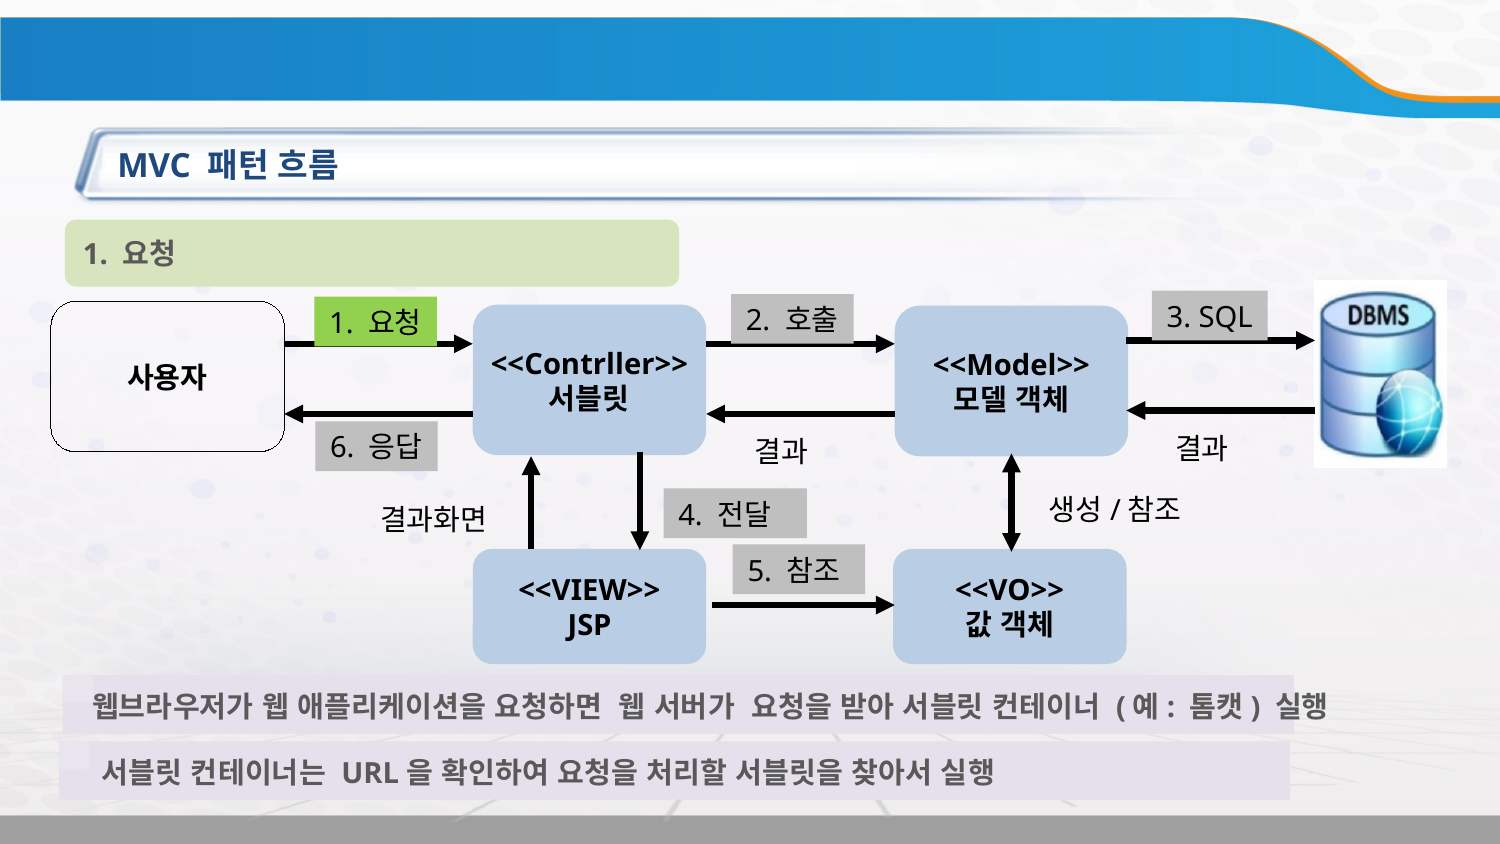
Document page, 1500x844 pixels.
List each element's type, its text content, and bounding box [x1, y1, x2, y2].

text_box 사용자 [50, 301, 285, 452]
text_box 2. 호출 [731, 294, 854, 343]
text_box <<Model>> 모델 객체 [894, 305, 1129, 457]
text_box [29, 741, 1291, 800]
text_box 3. SQL [1151, 290, 1268, 339]
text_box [74, 126, 1289, 208]
text_box <<Contrller>> 서블릿 [472, 304, 707, 456]
text_box 5. 참조 [732, 544, 866, 595]
text_box <<VO>> 값 객체 [893, 548, 1127, 665]
text_box <<VIEW>> JSP [472, 548, 707, 665]
text_box 4. 전달 [663, 488, 807, 539]
text_box 결과 [739, 426, 824, 477]
text_box 1. 요청 [314, 296, 437, 343]
text_box 1. MVC 아키텍쳐 [29, 0, 1175, 103]
text_box 결과 [1160, 423, 1244, 473]
text_box 1. 요청 [64, 219, 680, 287]
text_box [32, 674, 1315, 734]
text_box 6. 응답 [315, 423, 438, 472]
picture [0, 0, 1500, 844]
text_box 생성/참조 [1034, 484, 1343, 535]
text_box 결과화면 [365, 493, 526, 544]
